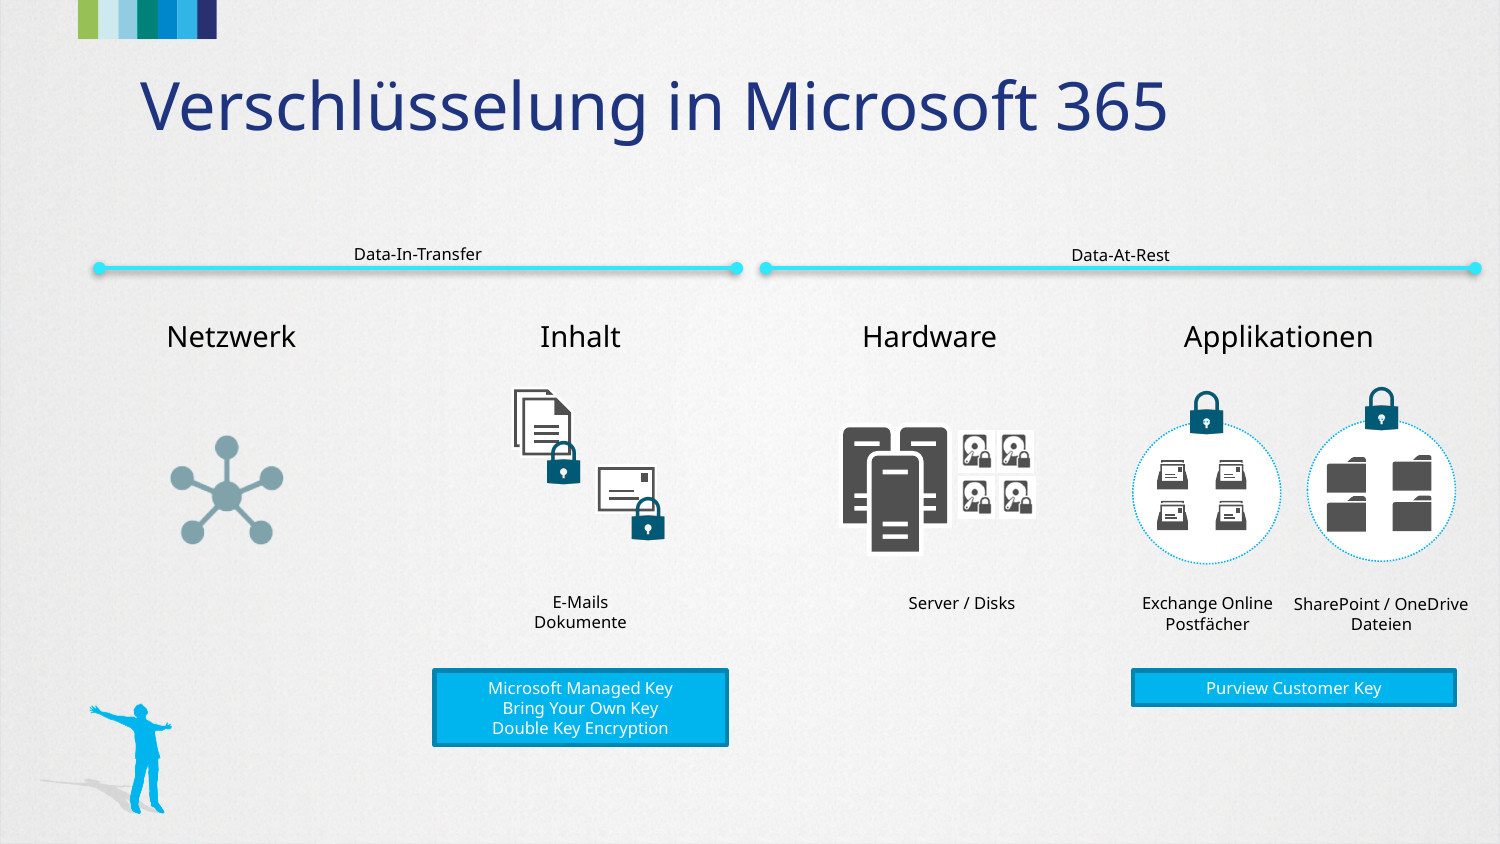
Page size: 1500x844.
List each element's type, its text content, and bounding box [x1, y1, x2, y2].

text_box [99, 236, 738, 273]
text_box Applikationen [1132, 310, 1425, 361]
text_box Netzwerk [85, 310, 378, 361]
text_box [765, 237, 1476, 273]
picture [0, 0, 1500, 844]
text_box Inhalt [434, 310, 727, 361]
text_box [835, 419, 1036, 559]
text_box Hardware [783, 310, 1076, 361]
text_box Server / Disks [816, 585, 1109, 620]
text_box Microsoft Managed Key Bring Your Own Key Double Key Encryption [432, 668, 729, 747]
text_box SharePoint / OneDrive Dateien [1272, 586, 1491, 642]
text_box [593, 462, 677, 547]
text_box E-Mails Dokumente [434, 584, 727, 640]
title Verschlüsselung in Microsoft 365 [125, 33, 1450, 174]
text_box Exchange Online Postfächer [1105, 585, 1310, 641]
text_box Purview Customer Key [1131, 668, 1457, 707]
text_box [1132, 384, 1281, 564]
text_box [1307, 380, 1456, 562]
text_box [509, 384, 592, 491]
